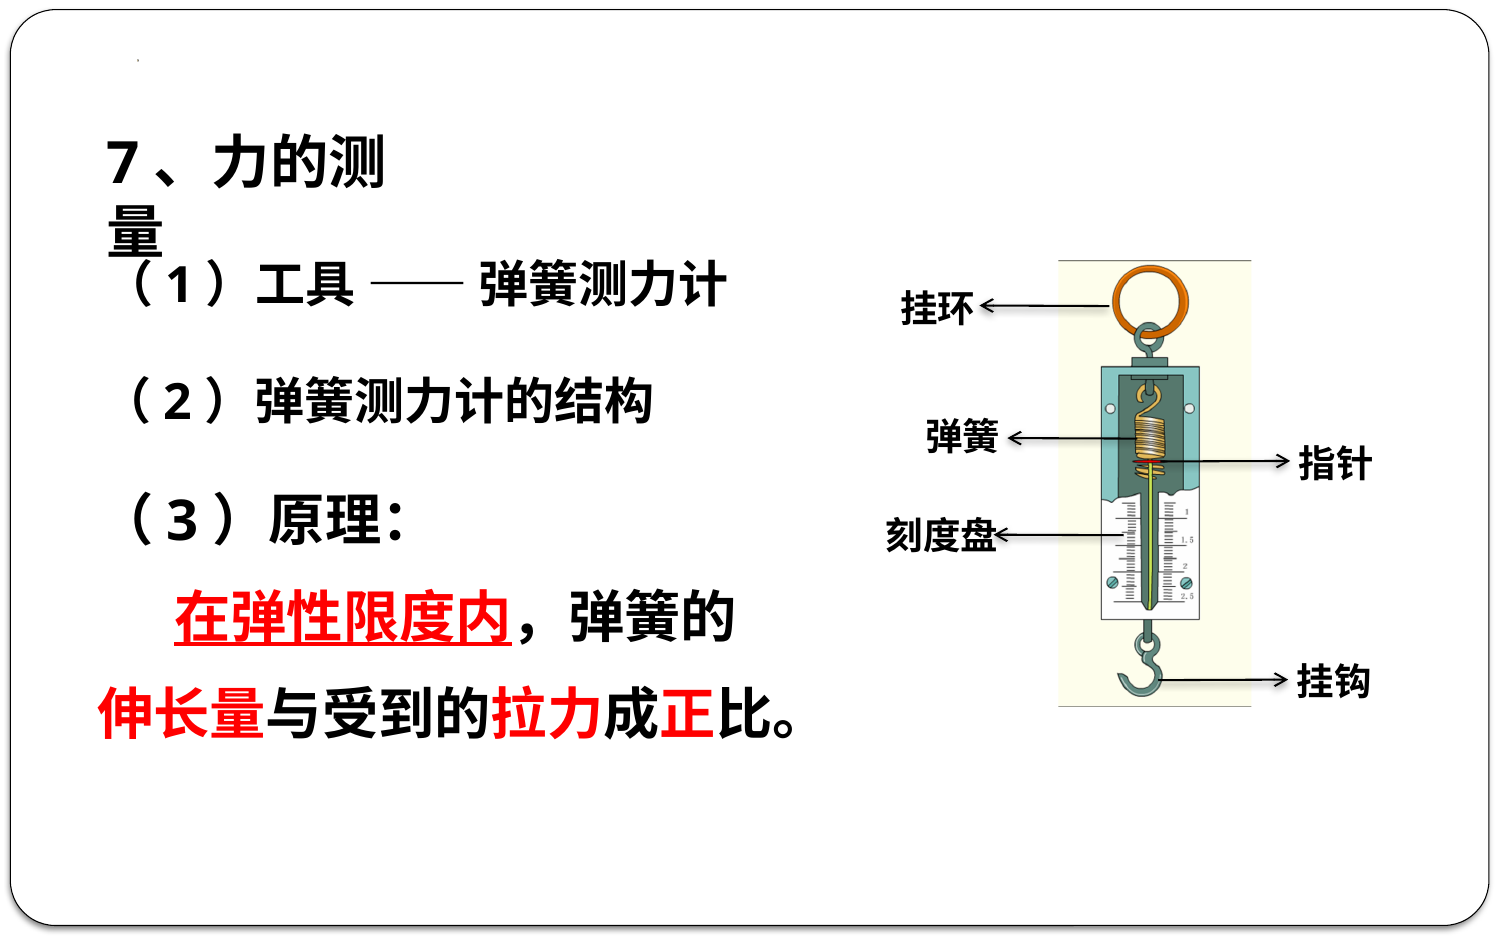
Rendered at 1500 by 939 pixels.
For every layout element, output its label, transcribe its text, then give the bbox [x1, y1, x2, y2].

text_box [1158, 650, 1436, 712]
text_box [910, 404, 1138, 466]
picture [1058, 259, 1252, 707]
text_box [885, 277, 1110, 339]
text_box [870, 504, 1124, 566]
text_box （1）工具 —— 弹簧测力计 [88, 244, 1072, 320]
text_box （2）弹簧测力计的结构 [87, 361, 786, 437]
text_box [1160, 431, 1438, 493]
text_box 7、力的测量 [91, 117, 455, 244]
text_box （3）原理： 在弹性限度内，弹簧的 伸长量与受到的拉力成正比。 [82, 456, 1108, 754]
